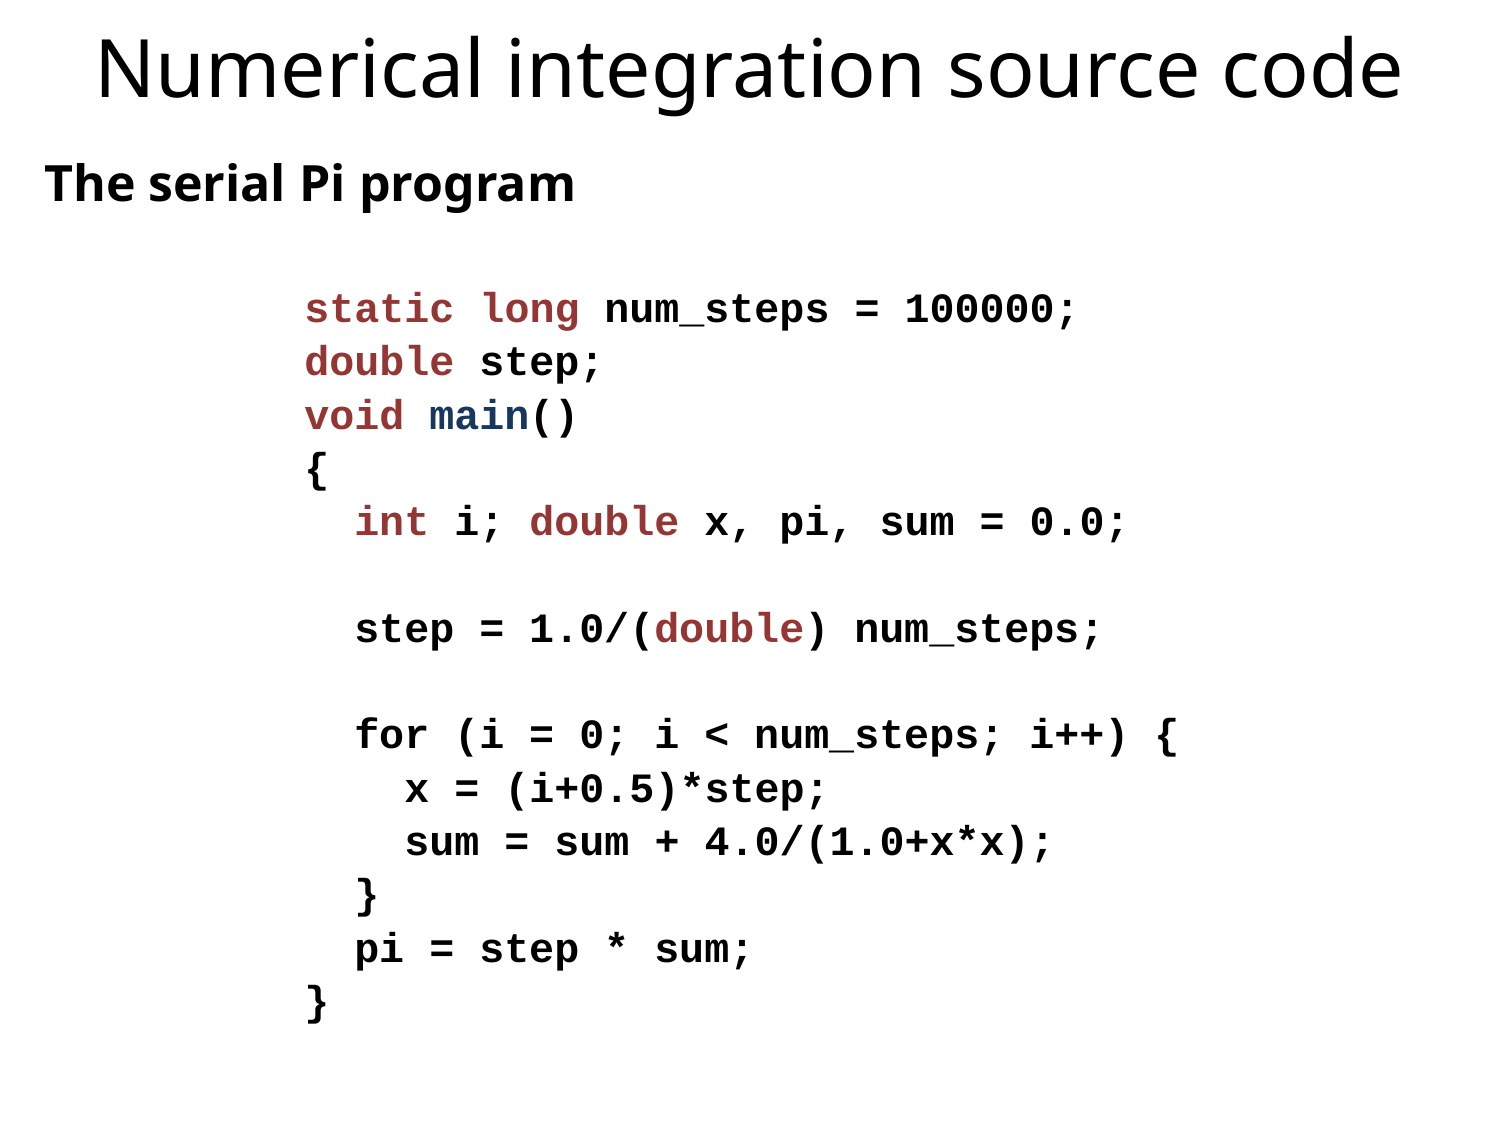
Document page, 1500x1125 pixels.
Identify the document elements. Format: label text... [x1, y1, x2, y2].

list The serial Pi program [29, 113, 693, 219]
list static long num_steps = 100000; double step; void main() { int i; double x, pi, sum = 0.0; step = 1.0/(double) num_steps; for (i = 0; i < num_steps; i++) { x = (i+0.5)*step; sum = sum + 4.0/(1.0+x*x); } pi = step * sum; } [289, 278, 1220, 1094]
title Numerical integration source code [17, 0, 1483, 160]
